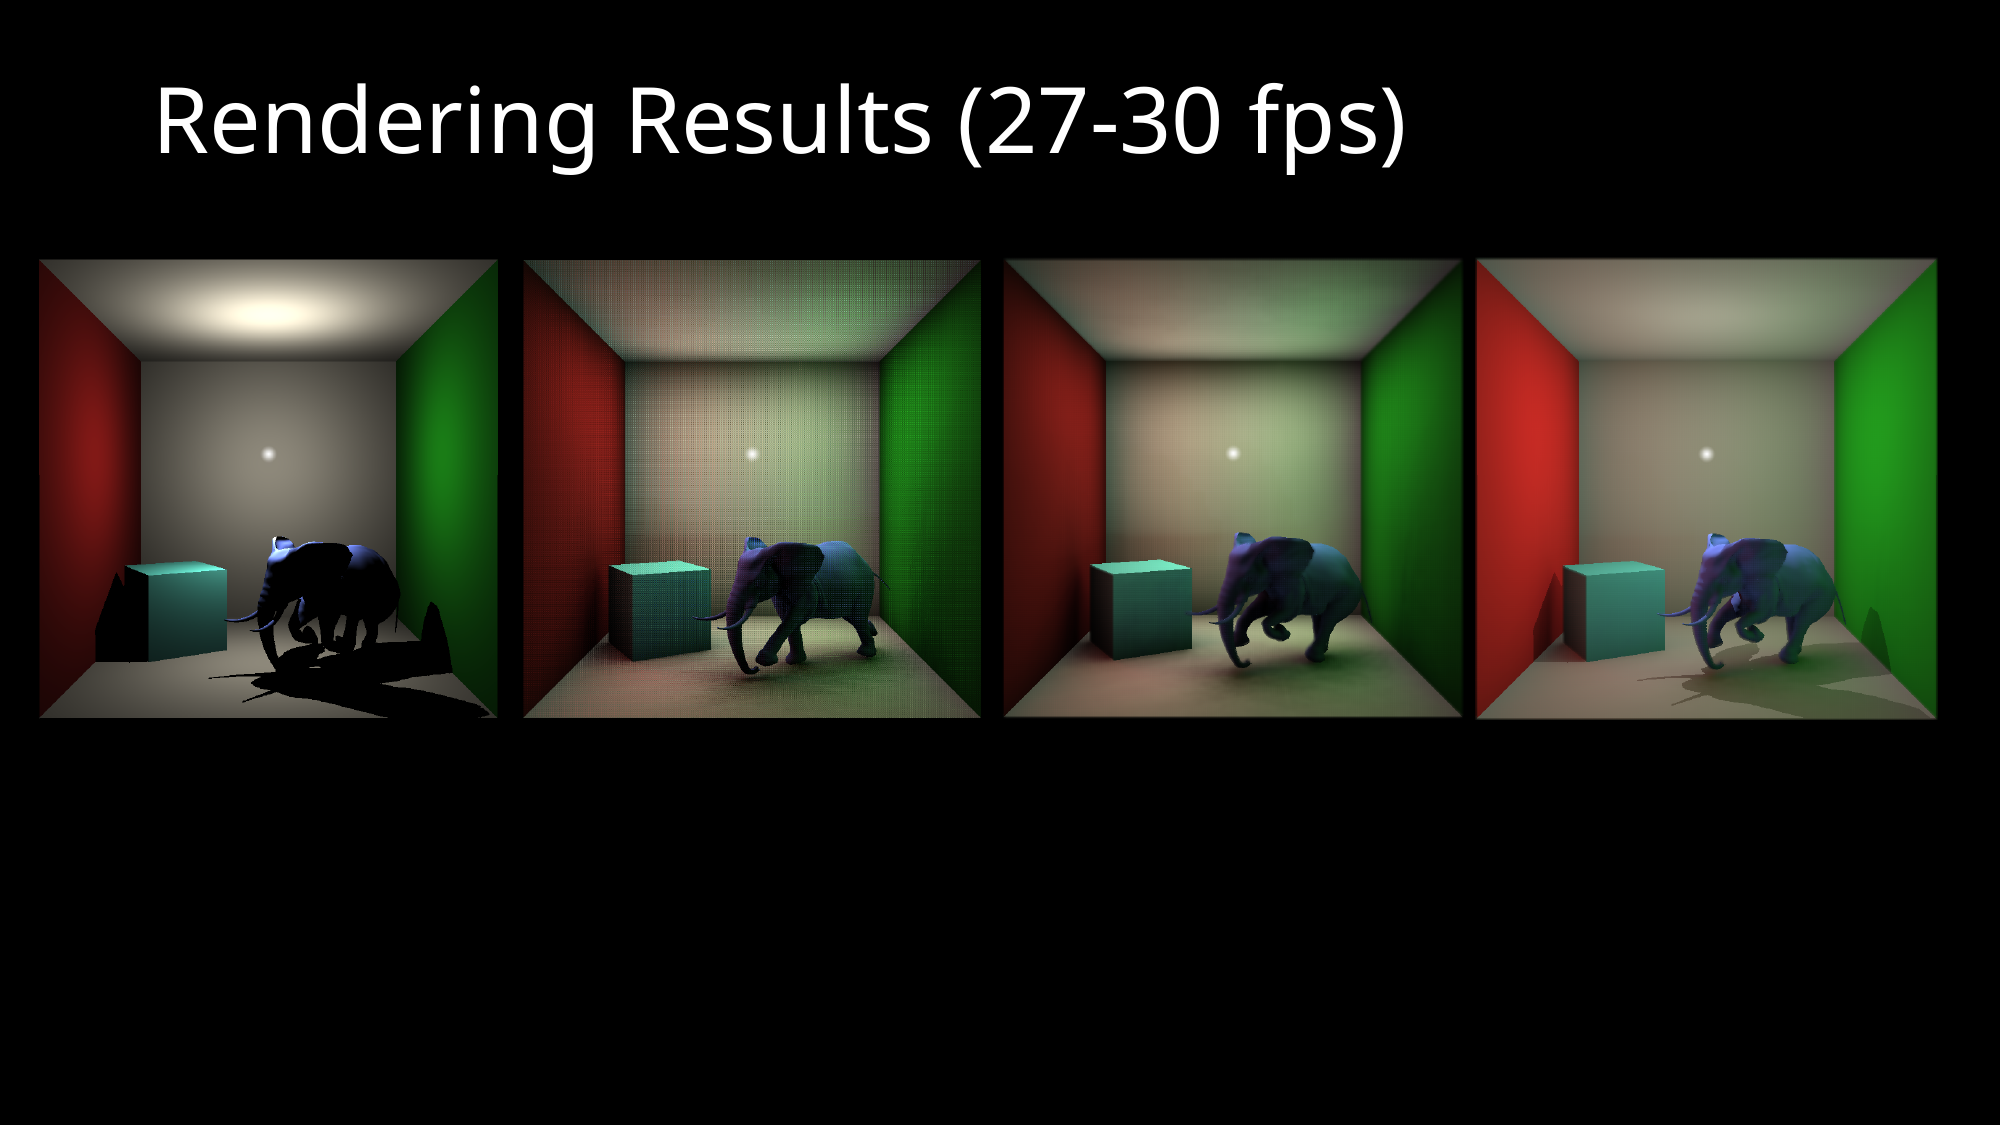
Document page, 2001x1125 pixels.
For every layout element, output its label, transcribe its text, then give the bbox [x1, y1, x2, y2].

picture [999, 256, 1464, 720]
picture [1473, 256, 1938, 720]
title Rendering Results (27-30 fps) [137, 59, 1863, 188]
picture [517, 256, 984, 720]
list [35, 256, 501, 720]
